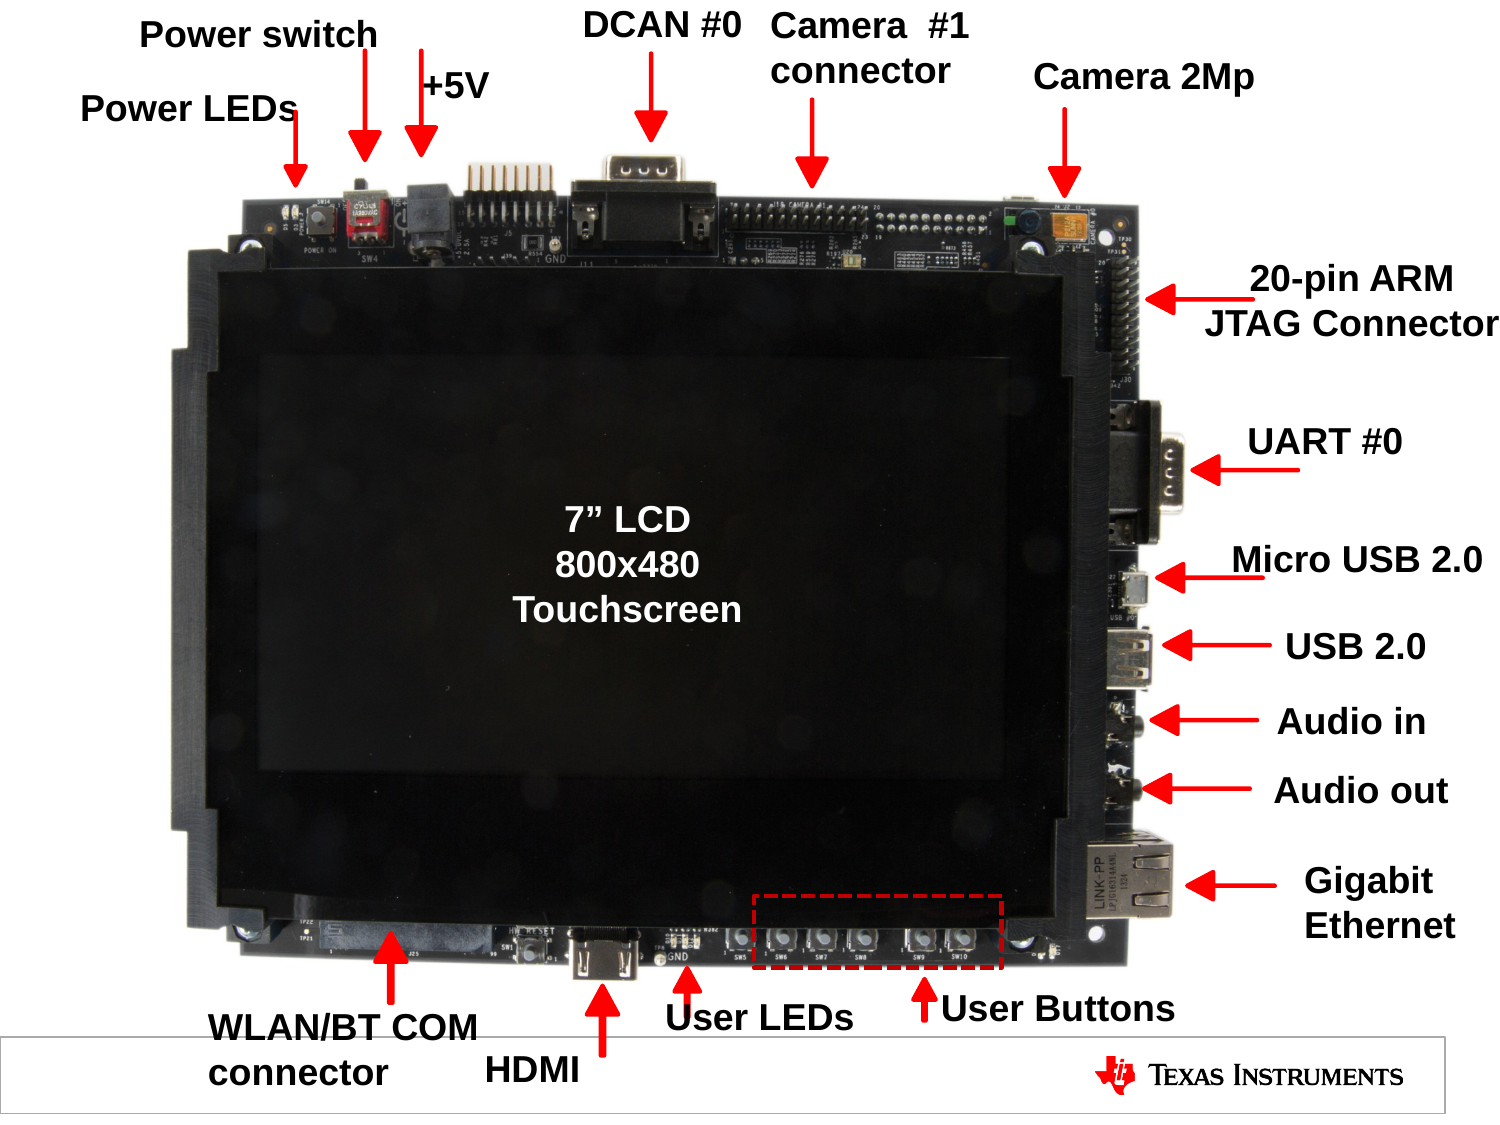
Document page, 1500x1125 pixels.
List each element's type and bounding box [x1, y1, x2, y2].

text_box [82, 0, 1500, 1102]
